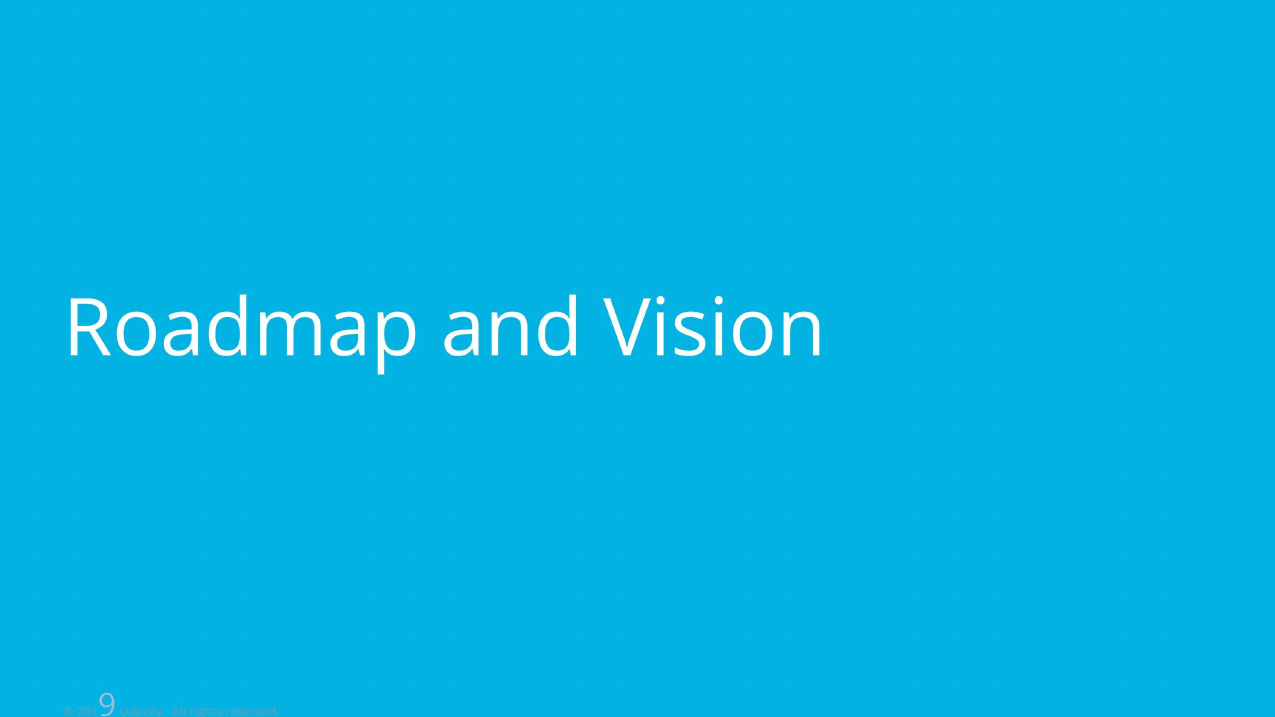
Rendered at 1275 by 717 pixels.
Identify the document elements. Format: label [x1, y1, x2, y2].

text_box [0, 0, 1275, 717]
